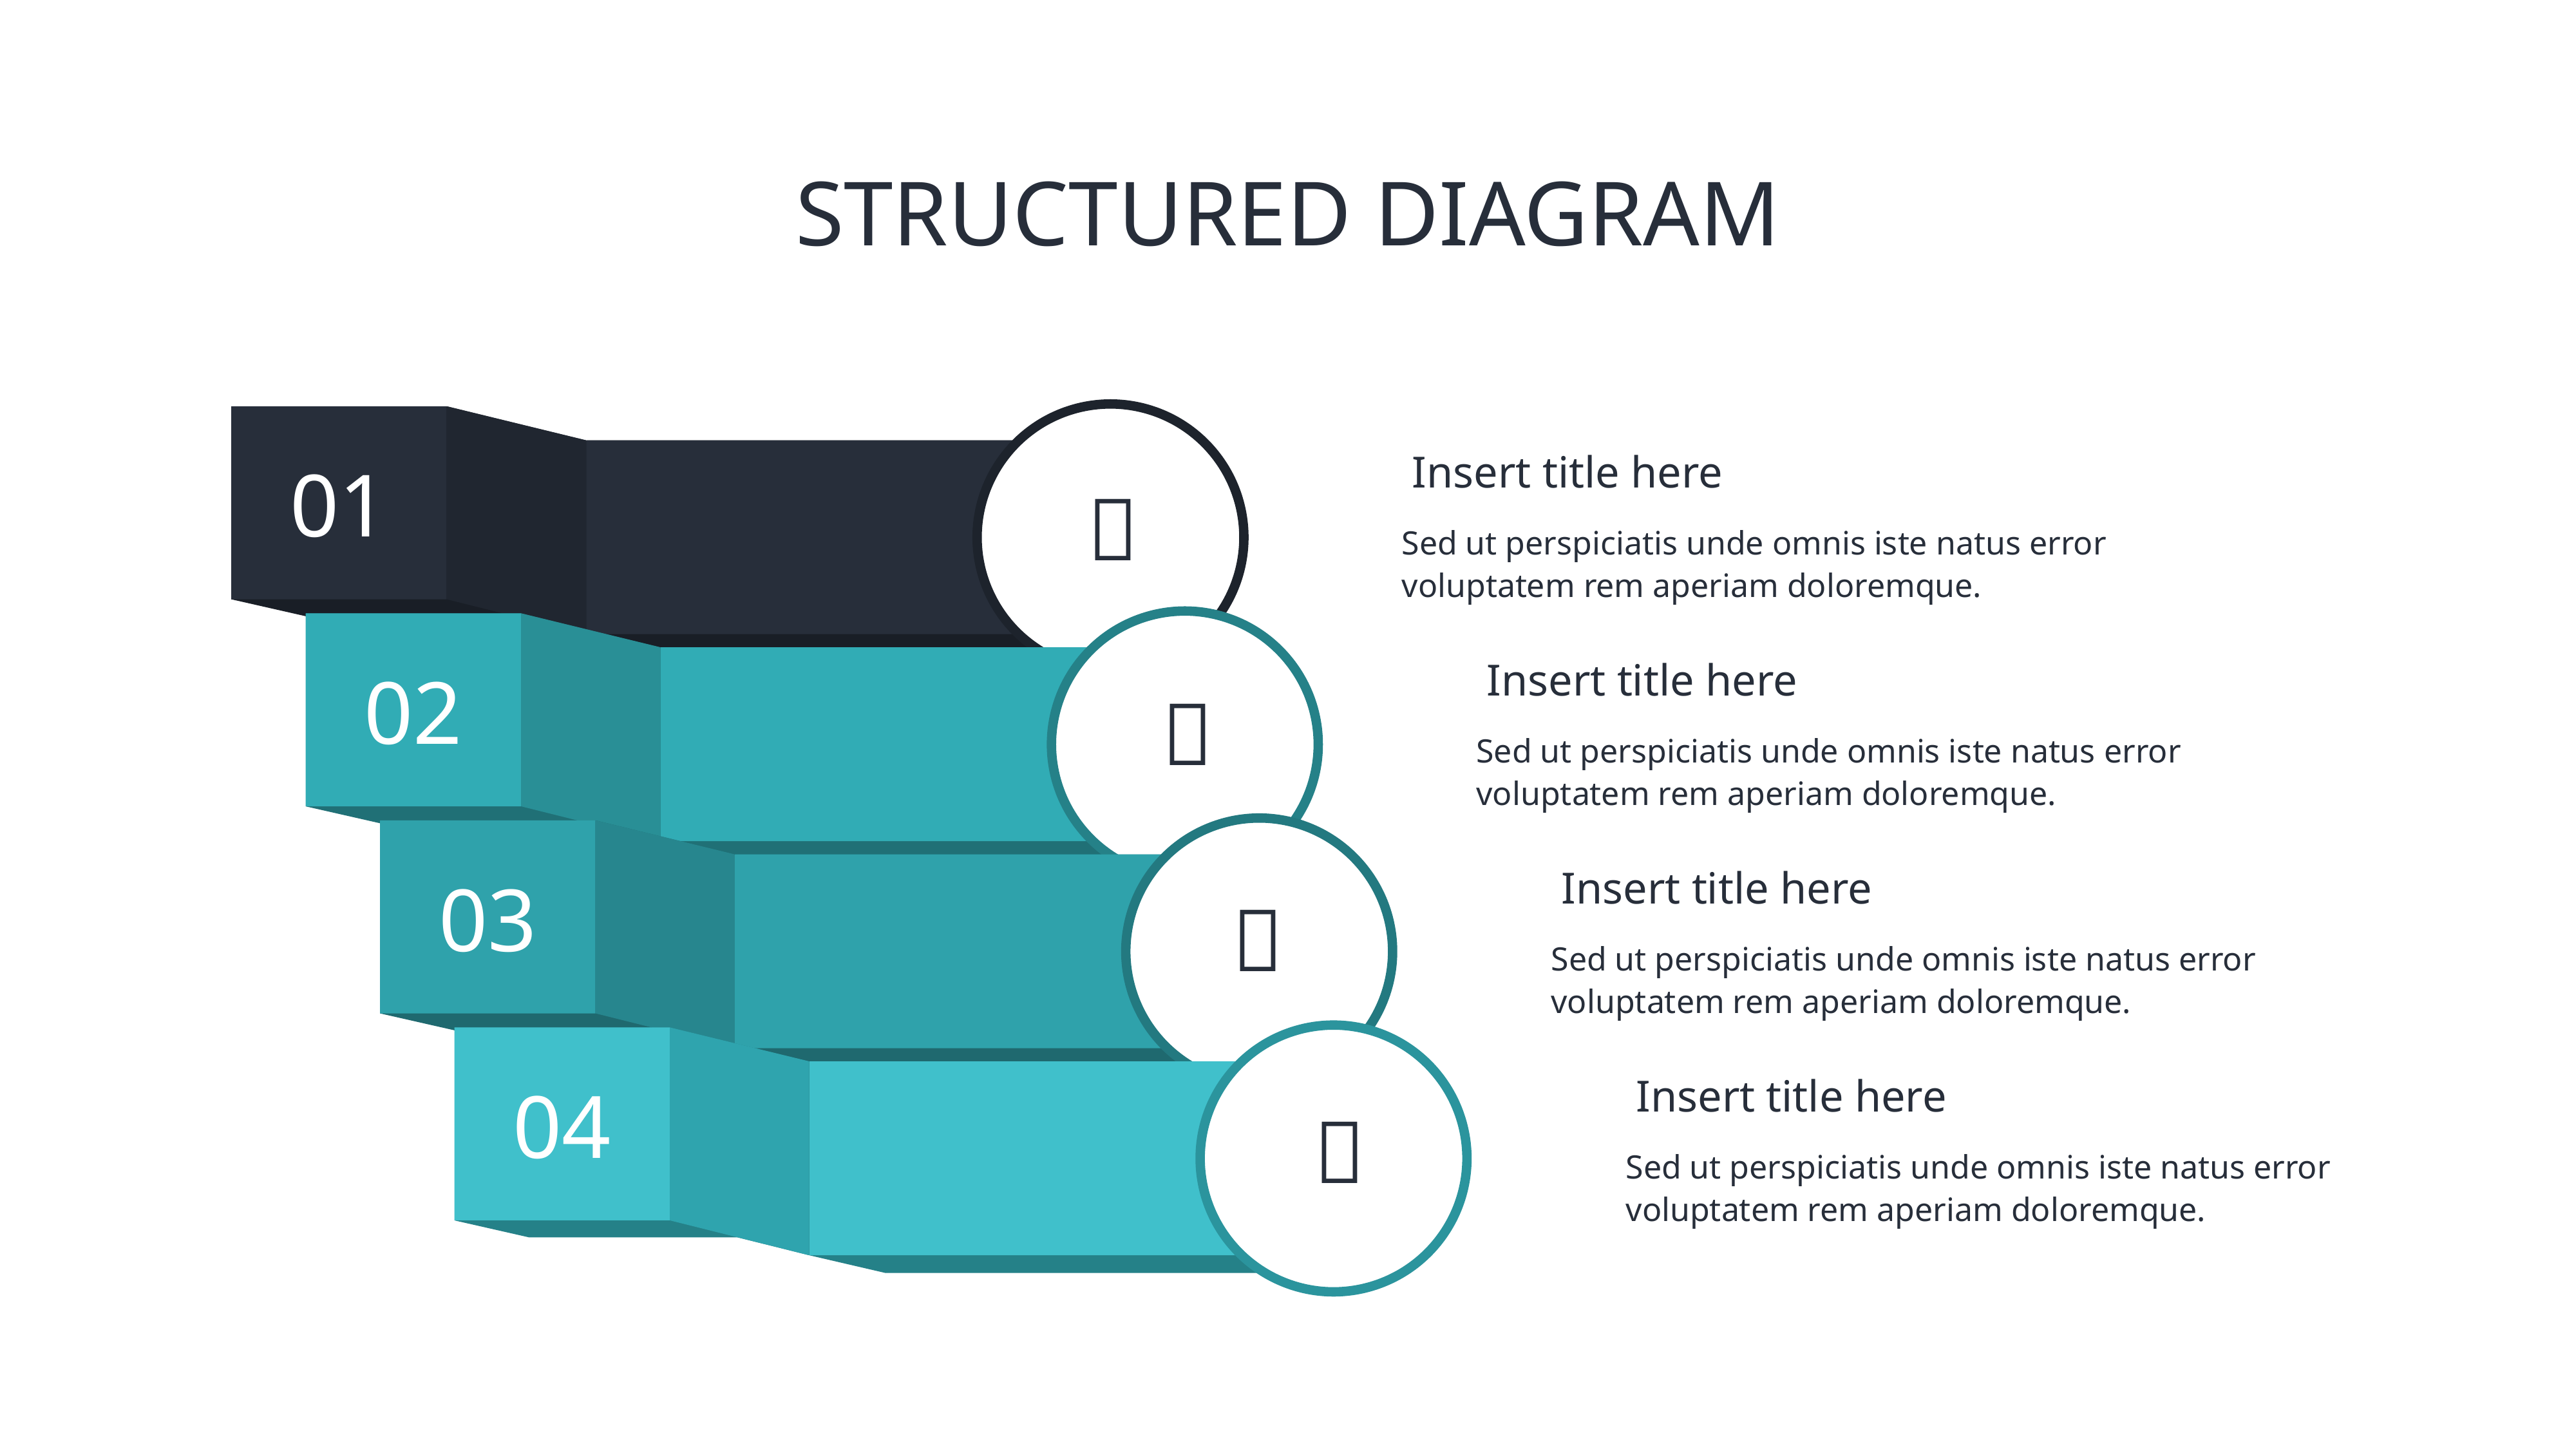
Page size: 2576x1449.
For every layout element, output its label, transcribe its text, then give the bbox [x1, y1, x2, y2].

text_box Insert title here [1552, 856, 1882, 918]
title STRUCTURED DIAGRAM [177, 77, 2399, 357]
text_box Insert title here [1403, 440, 1733, 502]
text_box Insert title here [1626, 1064, 1957, 1126]
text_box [231, 404, 1244, 671]
text_box Sed ut perspiciatis unde omnis iste natus error voluptatem rem aperiam doloremque. [1616, 1137, 2399, 1233]
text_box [305, 611, 1318, 878]
text_box Sed ut perspiciatis unde omnis iste natus error voluptatem rem aperiam doloremque. [1541, 929, 2324, 1025]
text_box Sed ut perspiciatis unde omnis iste natus error voluptatem rem aperiam doloremque. [1466, 722, 2249, 817]
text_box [454, 1025, 1467, 1292]
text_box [380, 818, 1393, 1085]
text_box Sed ut perspiciatis unde omnis iste natus error voluptatem rem aperiam doloremque. [1392, 514, 2175, 609]
text_box Insert title here [1477, 648, 1808, 710]
